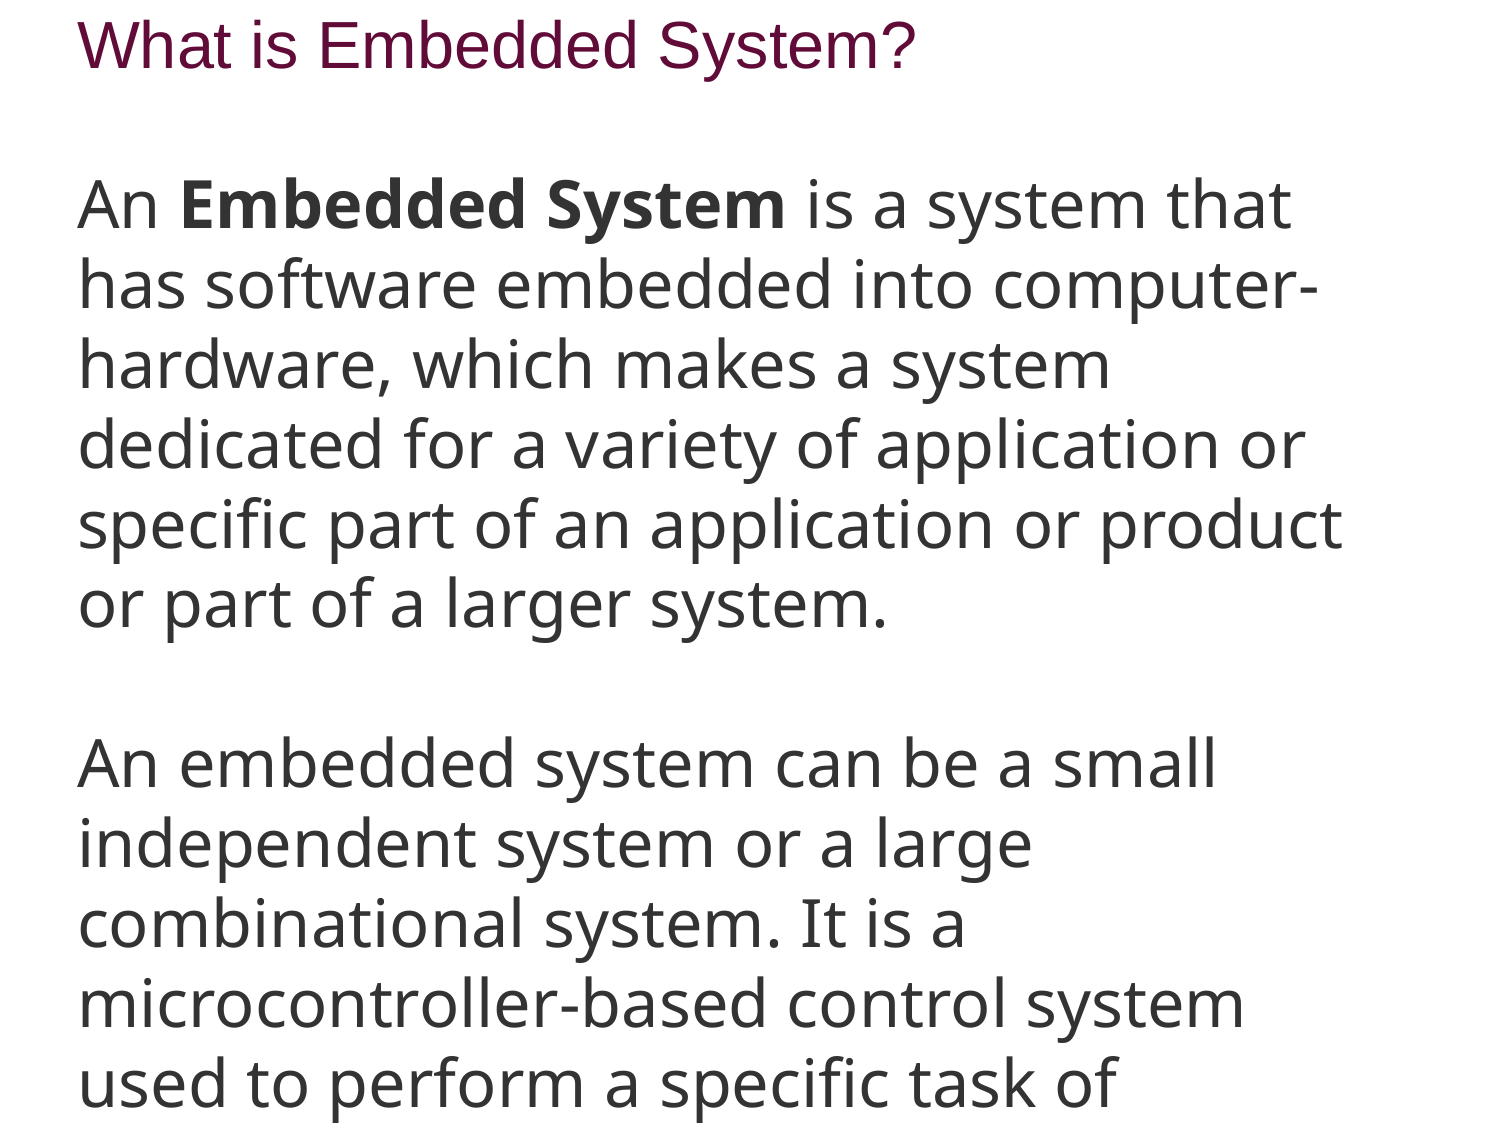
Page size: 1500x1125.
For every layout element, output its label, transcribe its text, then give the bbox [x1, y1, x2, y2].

title What is Embedded System? An Embedded System is a system that has software embedded into computer-hardware, which makes a system dedicated for a variety of application or specific part of an application or product or part of a larger system. An embedded system can be a small independent system or a large combinational system. It is a microcontroller-based control system used to perform a specific task of operation. [77, 1, 1417, 1125]
